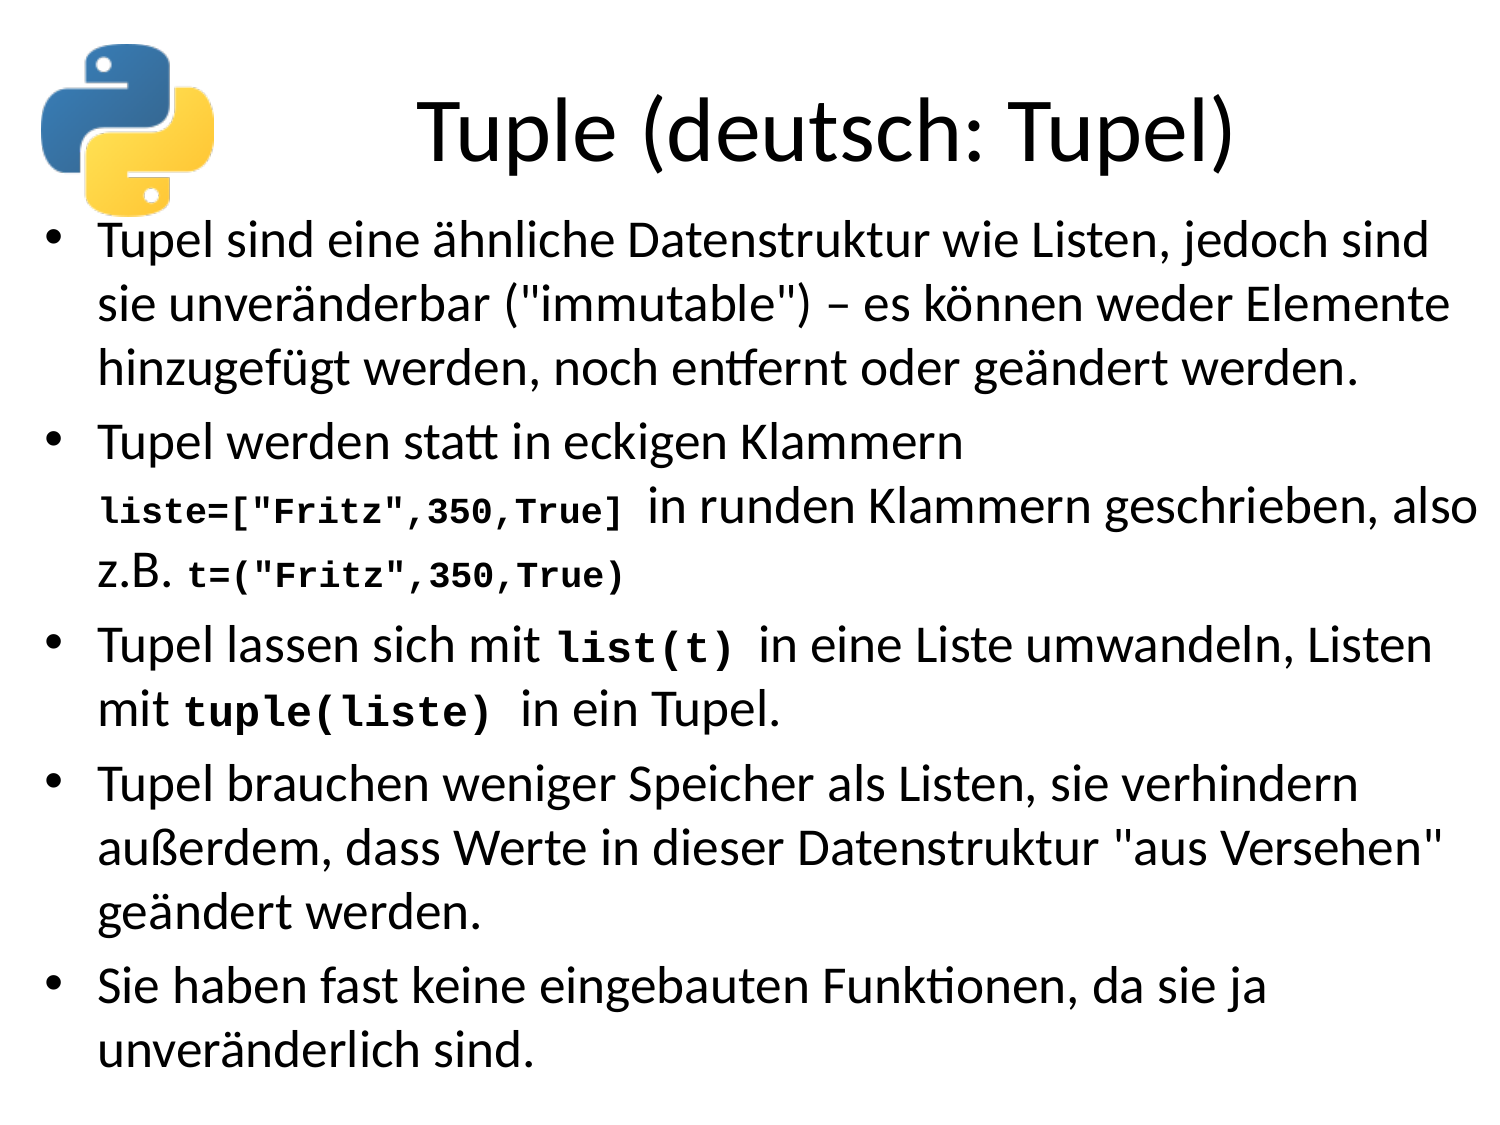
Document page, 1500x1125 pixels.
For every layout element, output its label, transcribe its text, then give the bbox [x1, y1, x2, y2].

title Tuple (deutsch: Tupel) [230, 30, 1425, 196]
list Tupel sind eine ähnliche Datenstruktur wie Listen, jedoch sind sie unveränderbar ("immutable") – es können weder Elemente hinzugefügt werden, noch entfernt oder geändert werden. Tupel werden statt in eckigen Klammern liste=["Fritz",350,True] in runden Klammern geschrieben, also z.B. t=("Fritz",350,True) Tupel lassen sich mit list(t) in eine Liste umwandeln, Listen mit tuple(liste) in ein Tupel. Tupel brauchen weniger Speicher als Listen, sie verhindern außerdem, dass Werte in dieser Datenstruktur "aus Versehen" geändert werden. Sie haben fast keine eingebauten Funktionen, da sie ja unveränderlich sind. [29, 196, 1500, 1106]
picture [41, 44, 214, 196]
